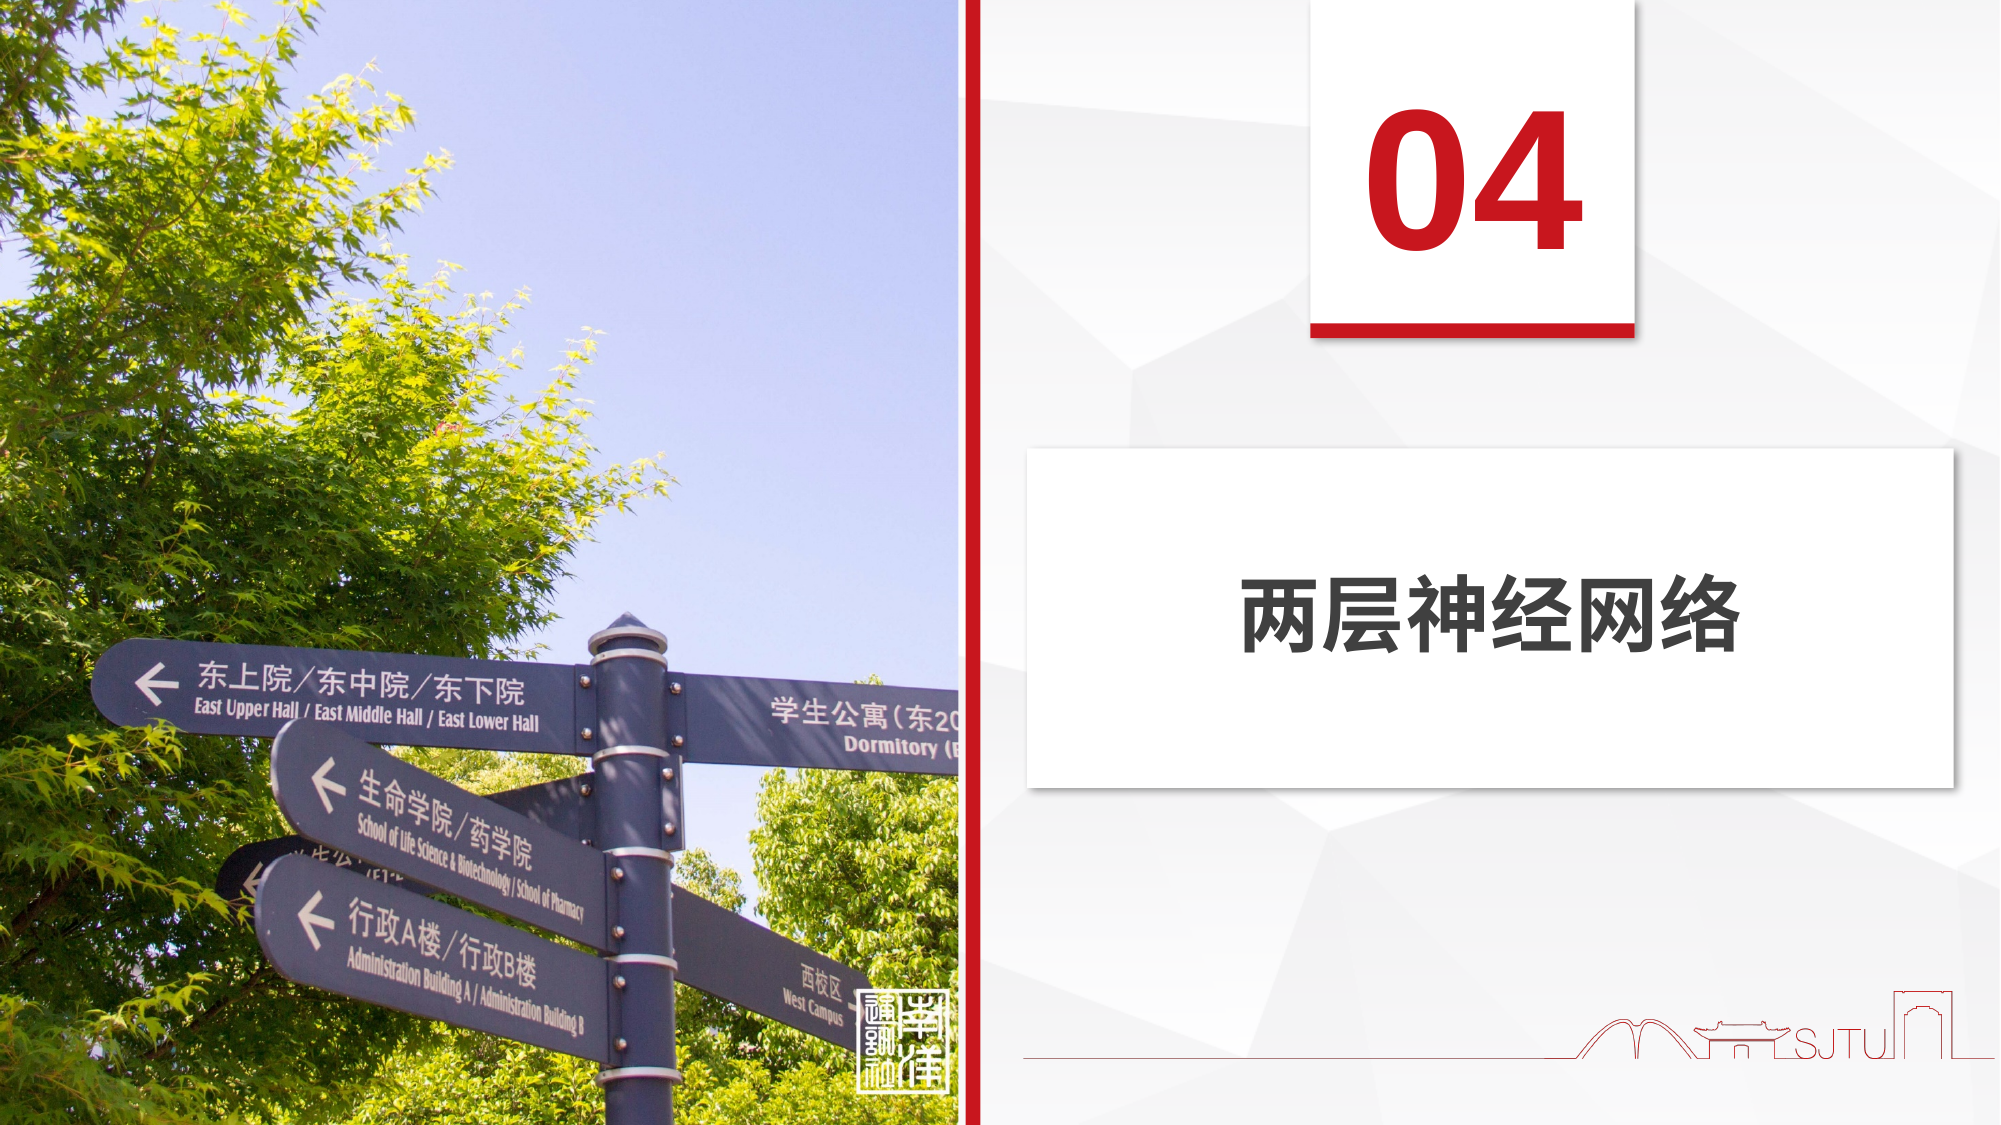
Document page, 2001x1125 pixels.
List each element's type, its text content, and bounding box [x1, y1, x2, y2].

picture [981, 0, 2000, 1125]
picture [0, 0, 965, 1125]
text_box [1310, 0, 1635, 339]
title 两层神经网络 [1027, 448, 1954, 788]
